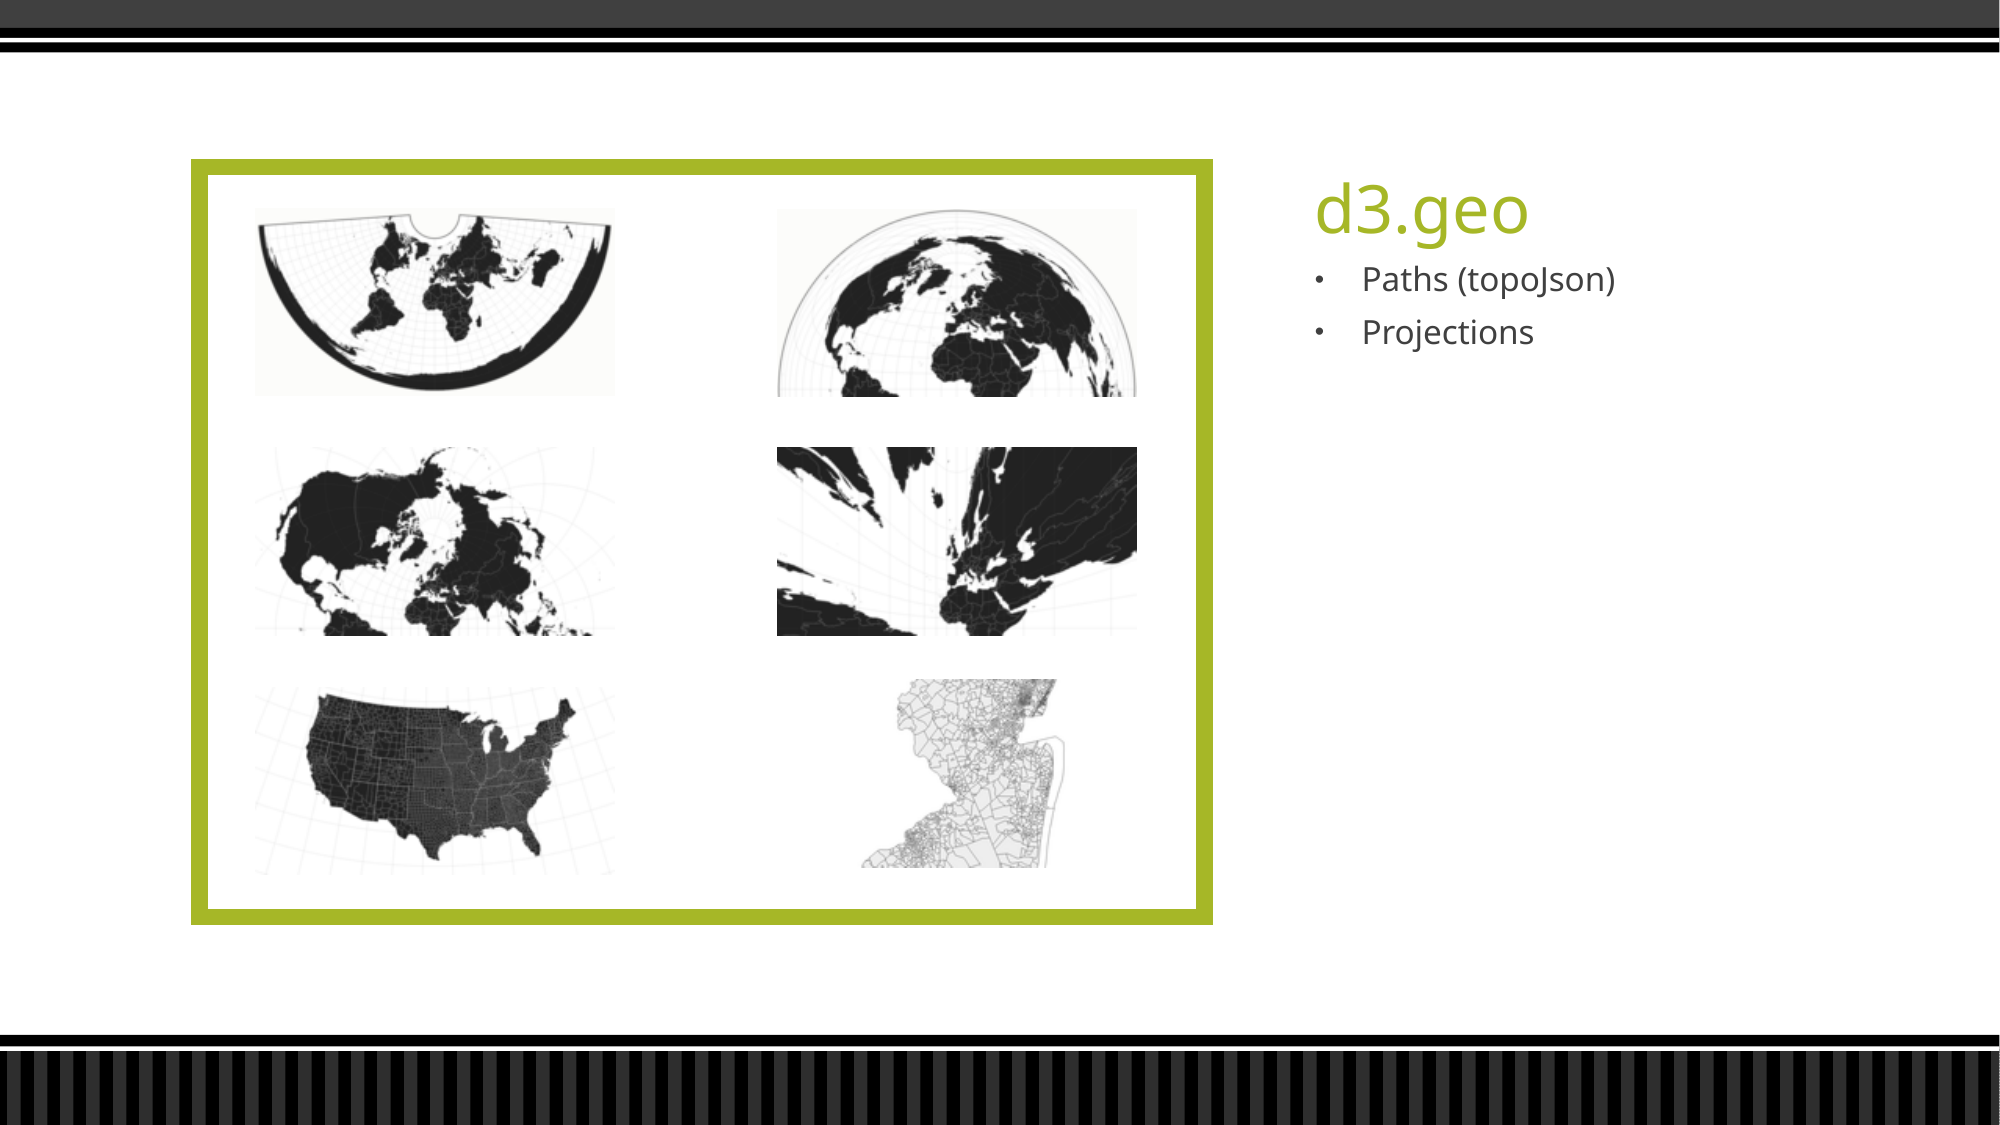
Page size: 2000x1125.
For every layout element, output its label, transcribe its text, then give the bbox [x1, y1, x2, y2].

picture [776, 208, 1137, 398]
picture [255, 207, 616, 397]
picture [255, 447, 616, 636]
picture [776, 679, 1137, 868]
title d3.geo [1299, 160, 1813, 255]
list Paths (topoJson) Projections [1299, 255, 1813, 875]
picture [776, 447, 1137, 636]
picture [255, 686, 616, 876]
